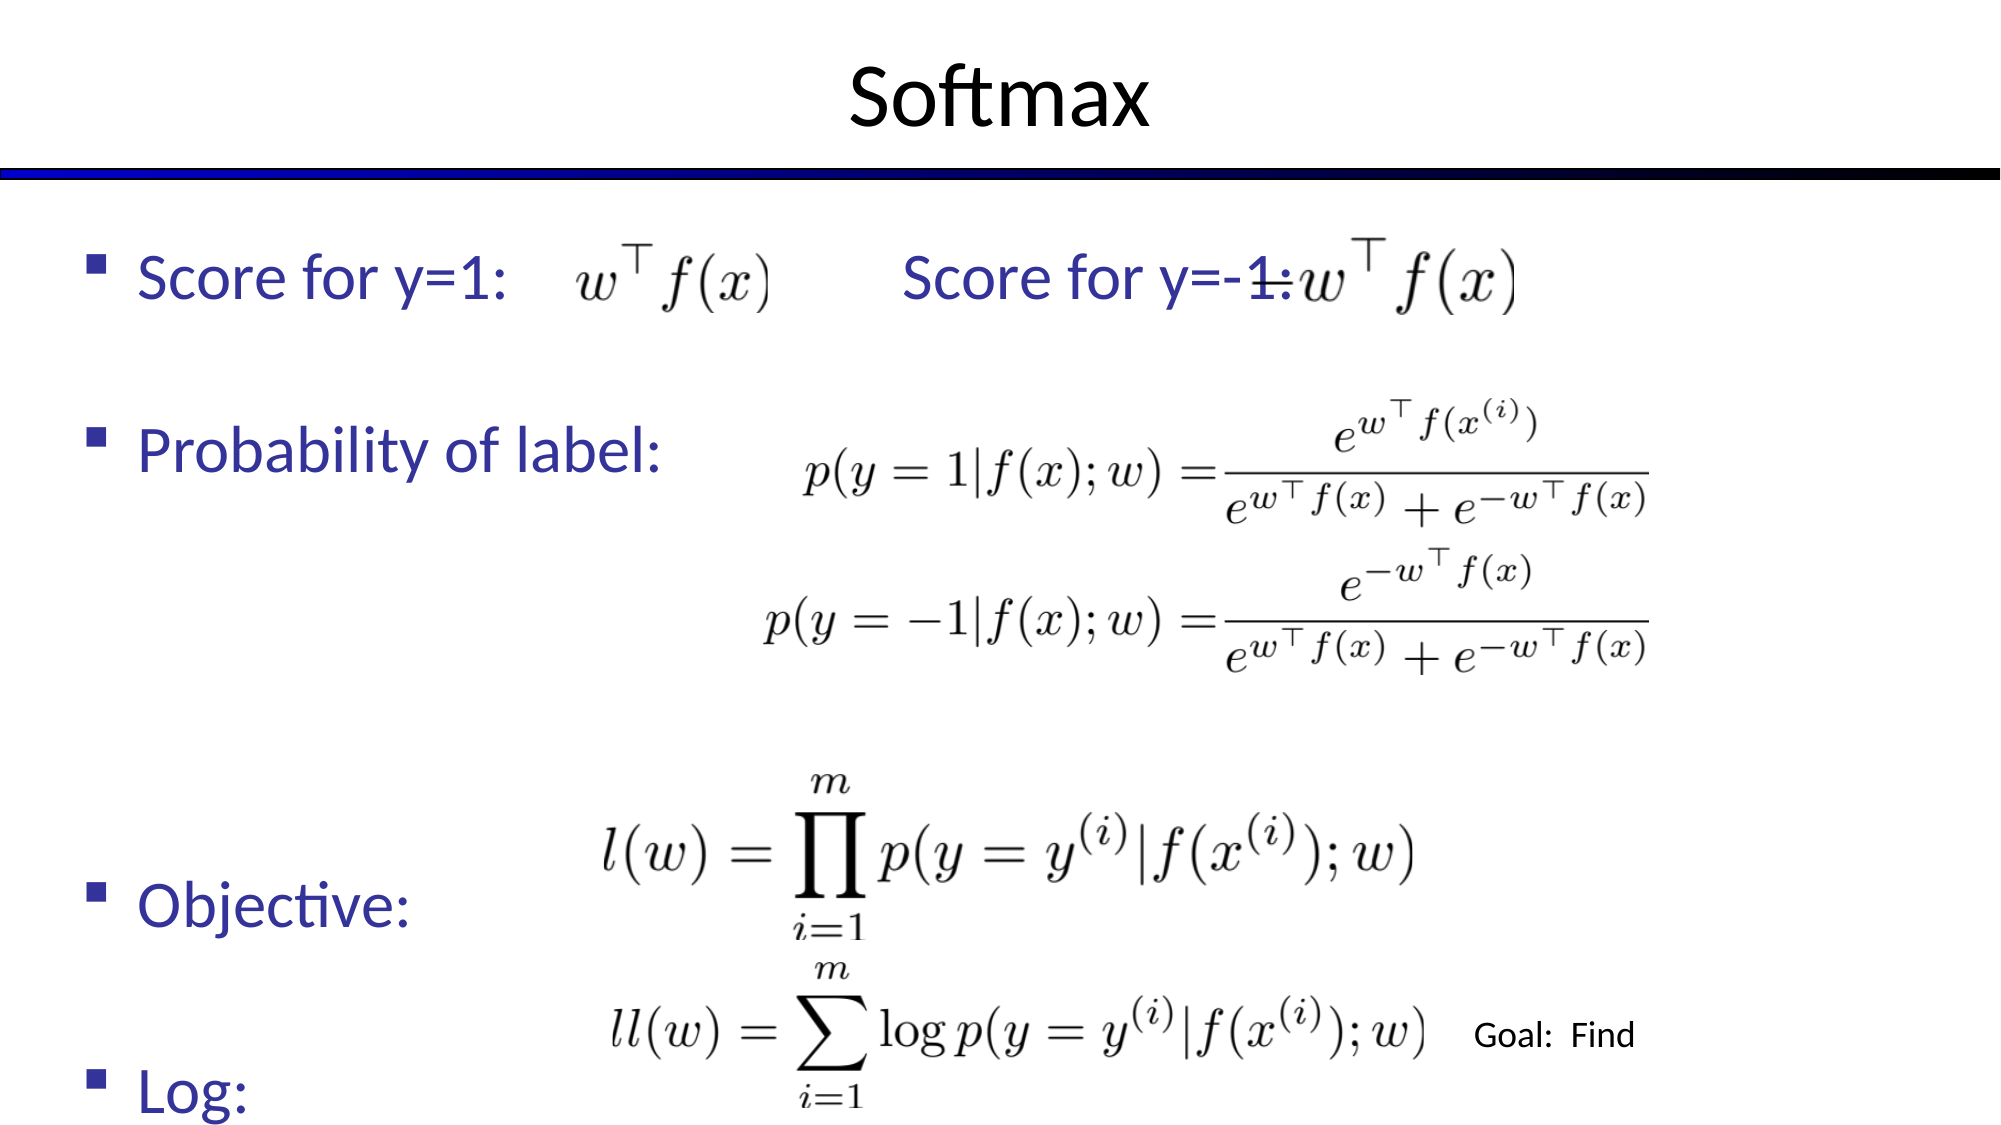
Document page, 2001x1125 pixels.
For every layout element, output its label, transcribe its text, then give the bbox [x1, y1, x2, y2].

picture [1249, 237, 1515, 316]
picture [603, 774, 1413, 941]
picture [574, 243, 768, 313]
picture [612, 962, 1424, 1108]
list Score for y=1: Score for y=-1: Probability of label: Objective: Log: [66, 224, 1934, 1063]
picture [762, 398, 1650, 676]
title Softmax [0, 0, 2000, 184]
